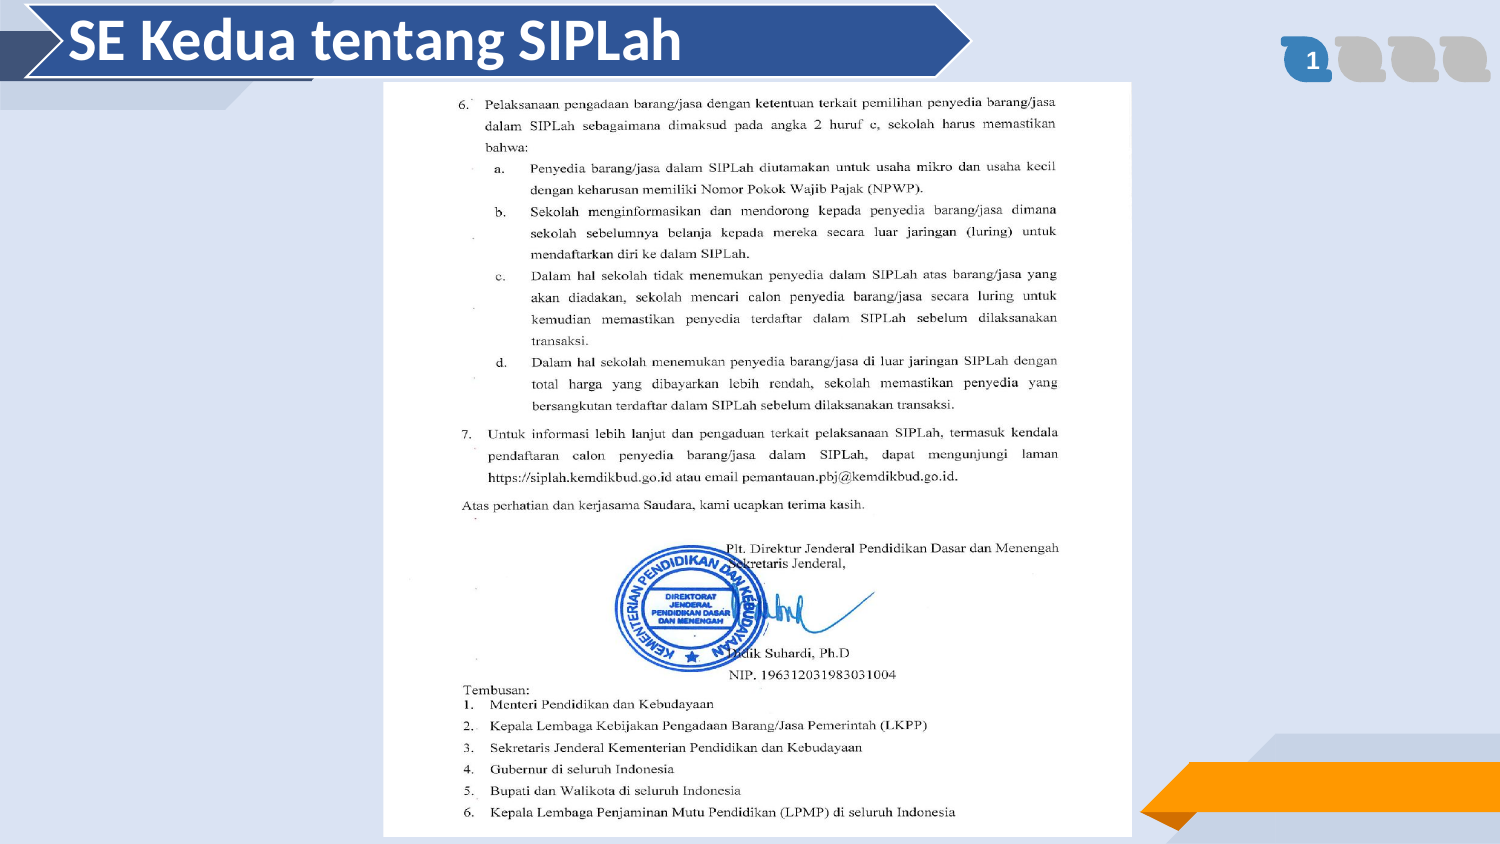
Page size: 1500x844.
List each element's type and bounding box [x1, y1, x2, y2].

text_box [25, 4, 1007, 78]
text_box [1335, 37, 1385, 82]
picture [383, 82, 1132, 837]
text_box [1440, 37, 1490, 82]
text_box [1389, 37, 1438, 82]
text_box [1281, 37, 1331, 82]
